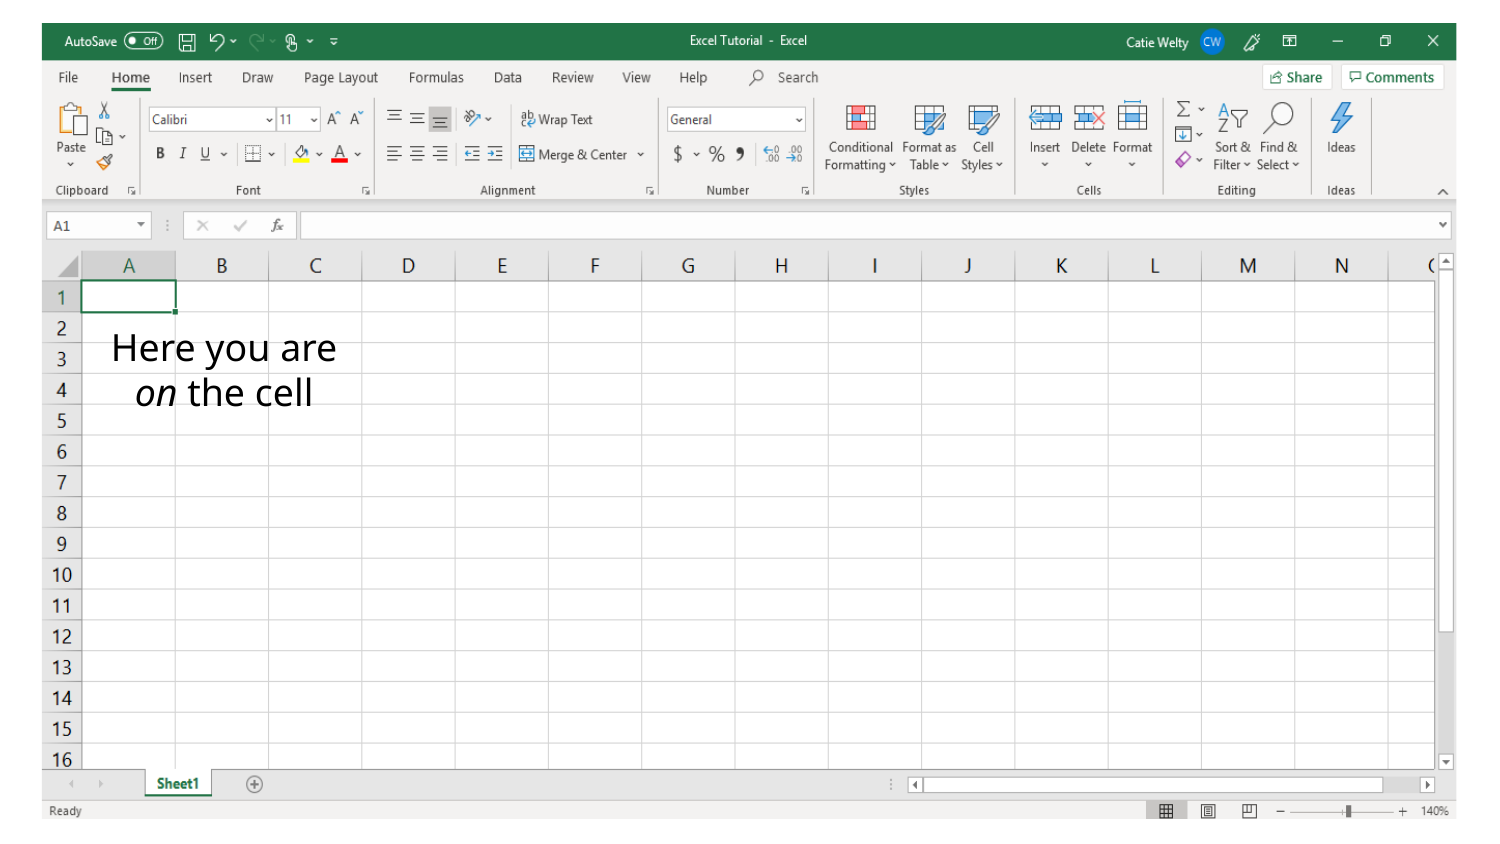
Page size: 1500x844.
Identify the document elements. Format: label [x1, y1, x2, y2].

picture [41, 23, 1457, 820]
